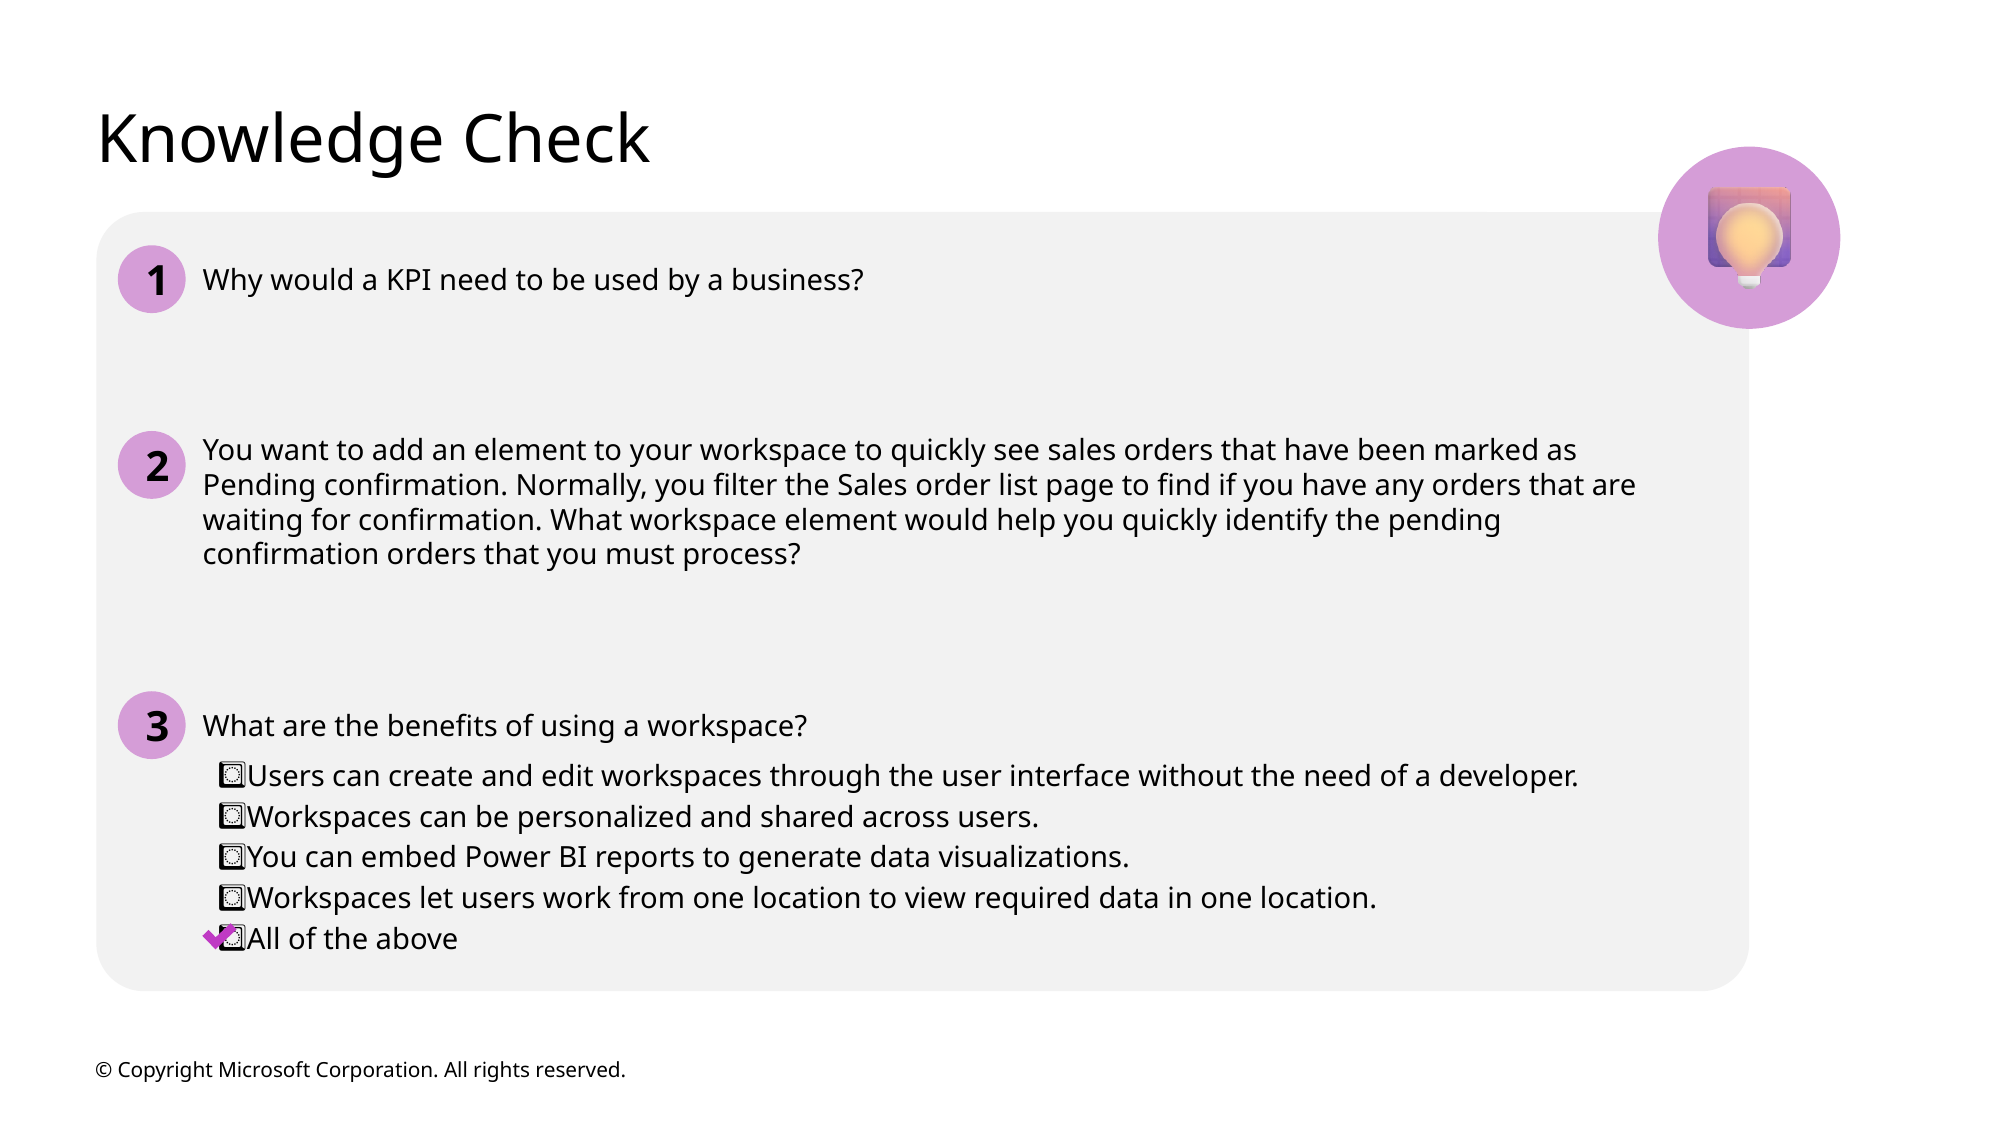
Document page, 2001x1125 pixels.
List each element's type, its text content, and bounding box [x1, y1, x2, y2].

text_box 2 [117, 430, 186, 499]
list Why would a KPI need to be used by a business? [202, 261, 1643, 297]
text_box [206, 926, 233, 946]
list What are the benefits of using a workspace? [202, 707, 1643, 743]
picture [1692, 180, 1806, 295]
list You want to add an element to your workspace to quickly see sales orders that have been marked as Pending confirmation. Normally, you filter the Sales order list page to find if you have any orders that are waiting for confirmation. What workspace element would help you quickly identify the pending confirmation orders that you must process? [202, 430, 1643, 573]
title Knowledge Check [96, 96, 1903, 177]
text_box 3 [117, 691, 186, 760]
list Users can create and edit workspaces through the user interface without the need of a developer. Workspaces can be personalized and shared across users. You can embed Power BI reports to generate data visualizations. Workspaces let users work from one location to view required data in one location. All of the above [202, 757, 1643, 962]
text_box 1 [117, 245, 186, 314]
